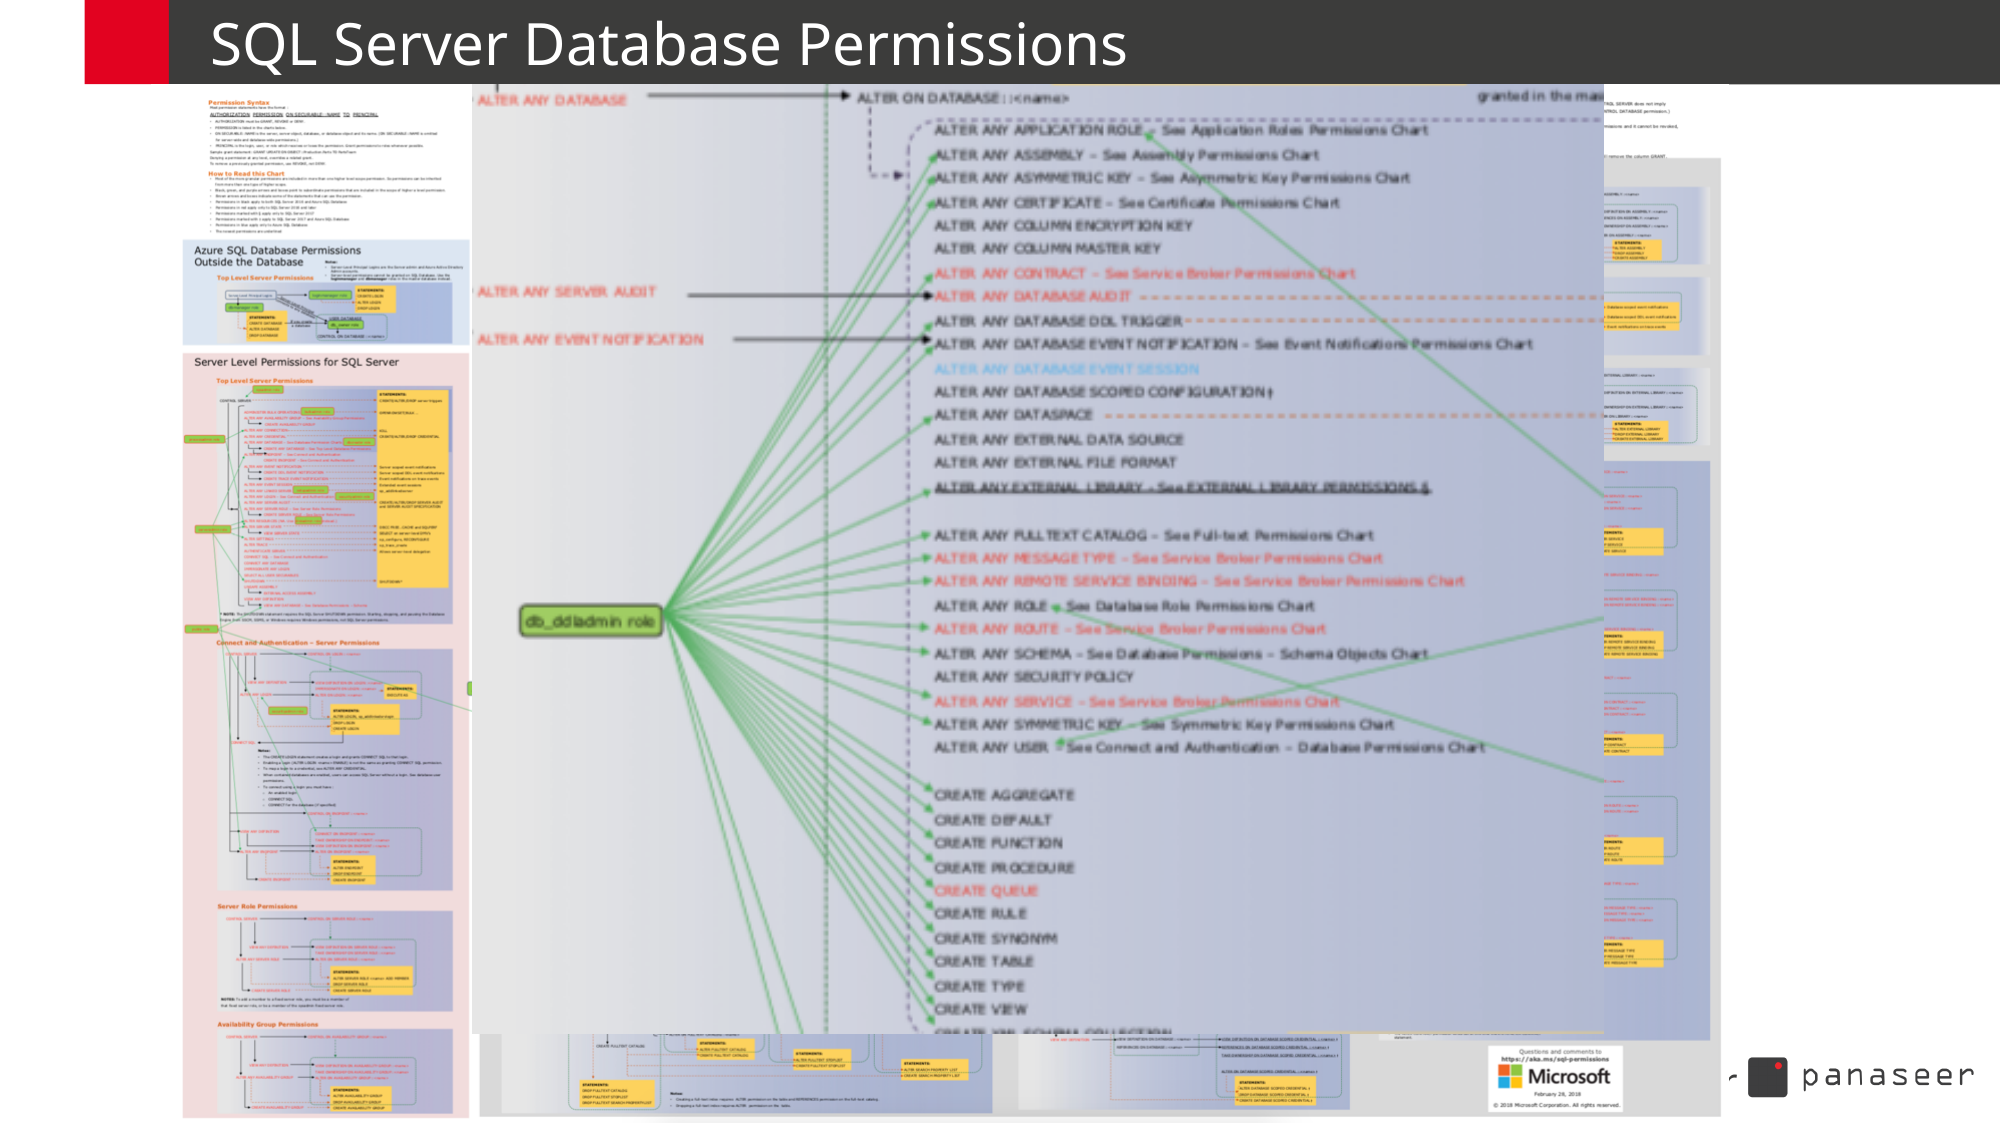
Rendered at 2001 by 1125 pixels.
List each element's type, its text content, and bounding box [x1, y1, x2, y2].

picture [151, 84, 1729, 1123]
title SQL Server Database Permissions [168, 0, 2000, 85]
